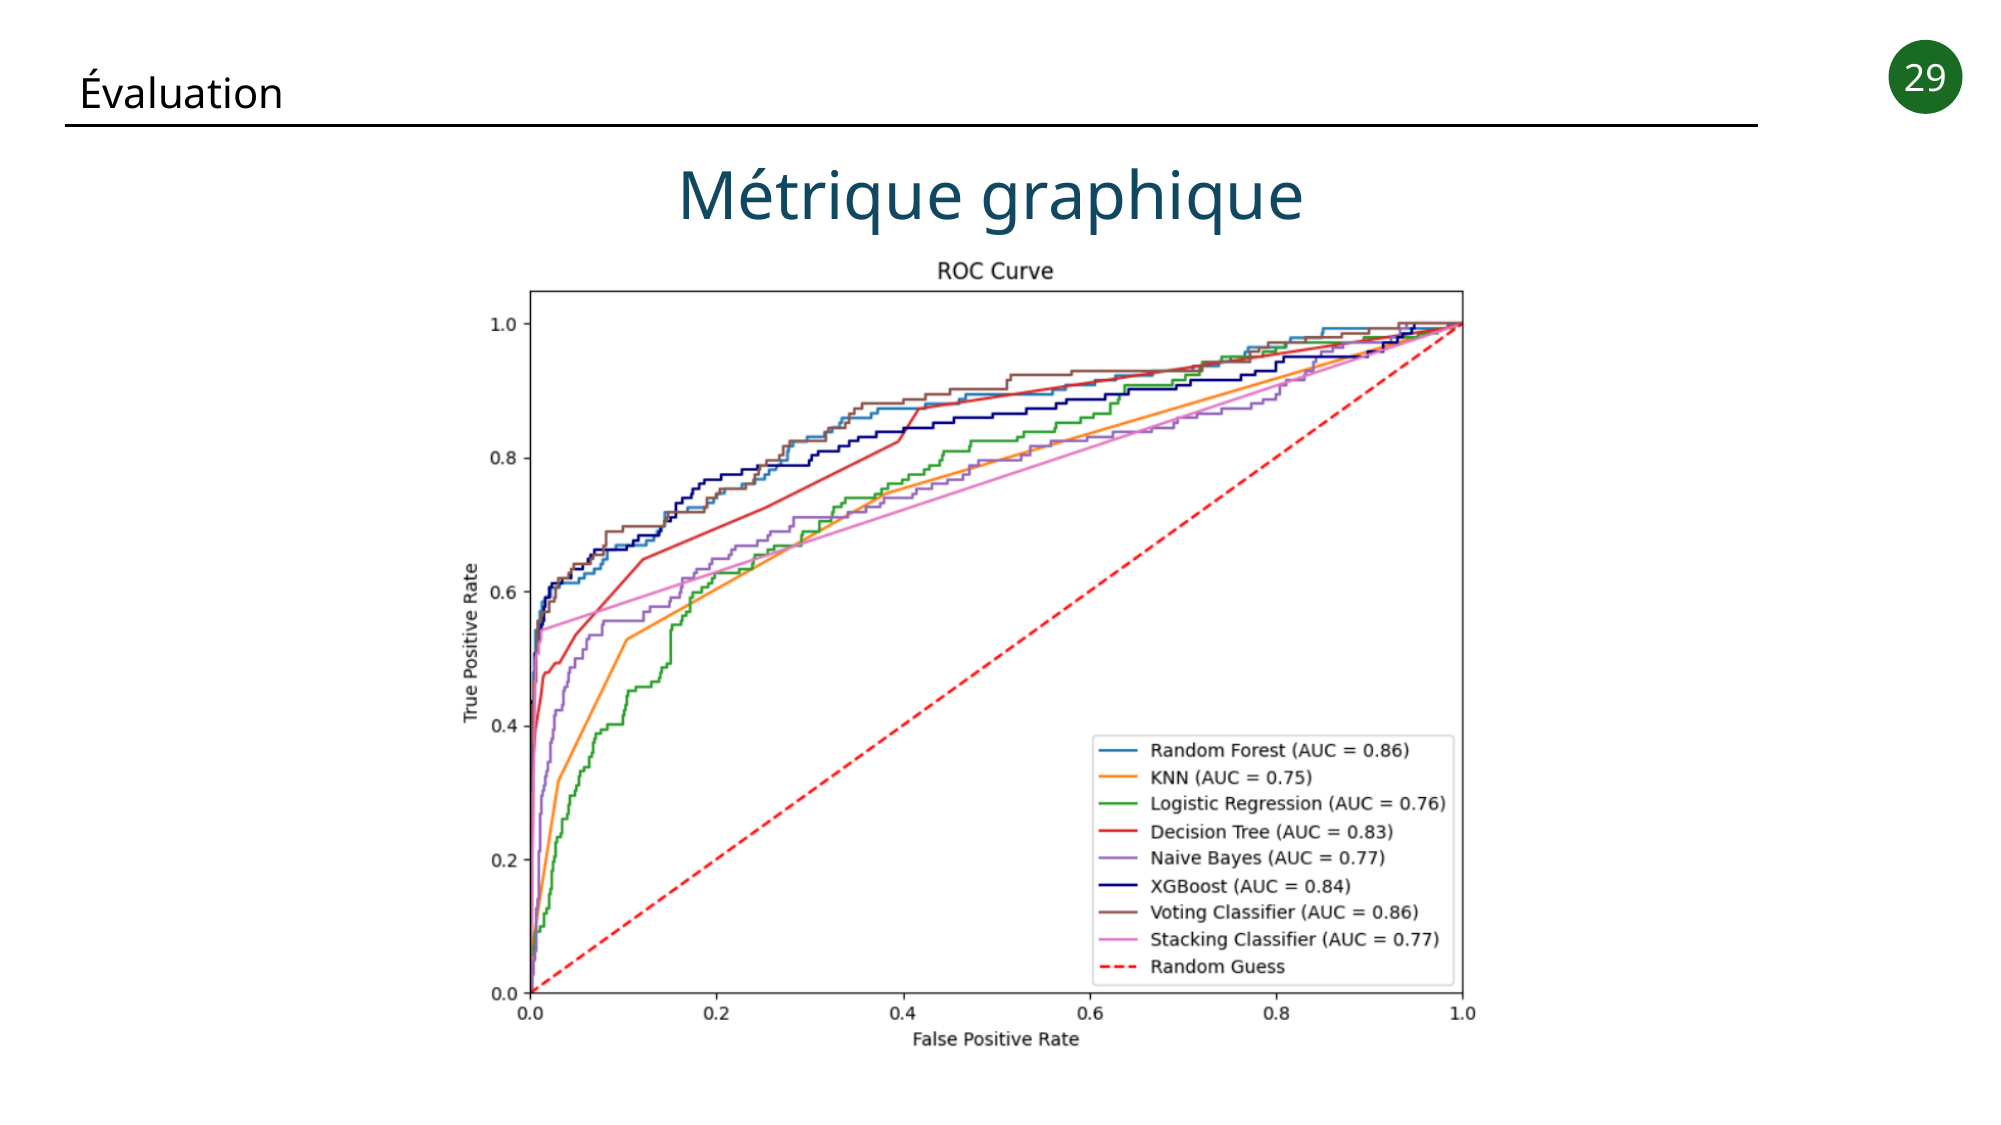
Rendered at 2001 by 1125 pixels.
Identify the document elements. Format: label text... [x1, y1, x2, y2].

text_box 29 [1886, 38, 1965, 116]
text_box Métrique graphique [590, 145, 1410, 241]
picture [436, 241, 1564, 1073]
text_box Évaluation [64, 59, 1030, 124]
